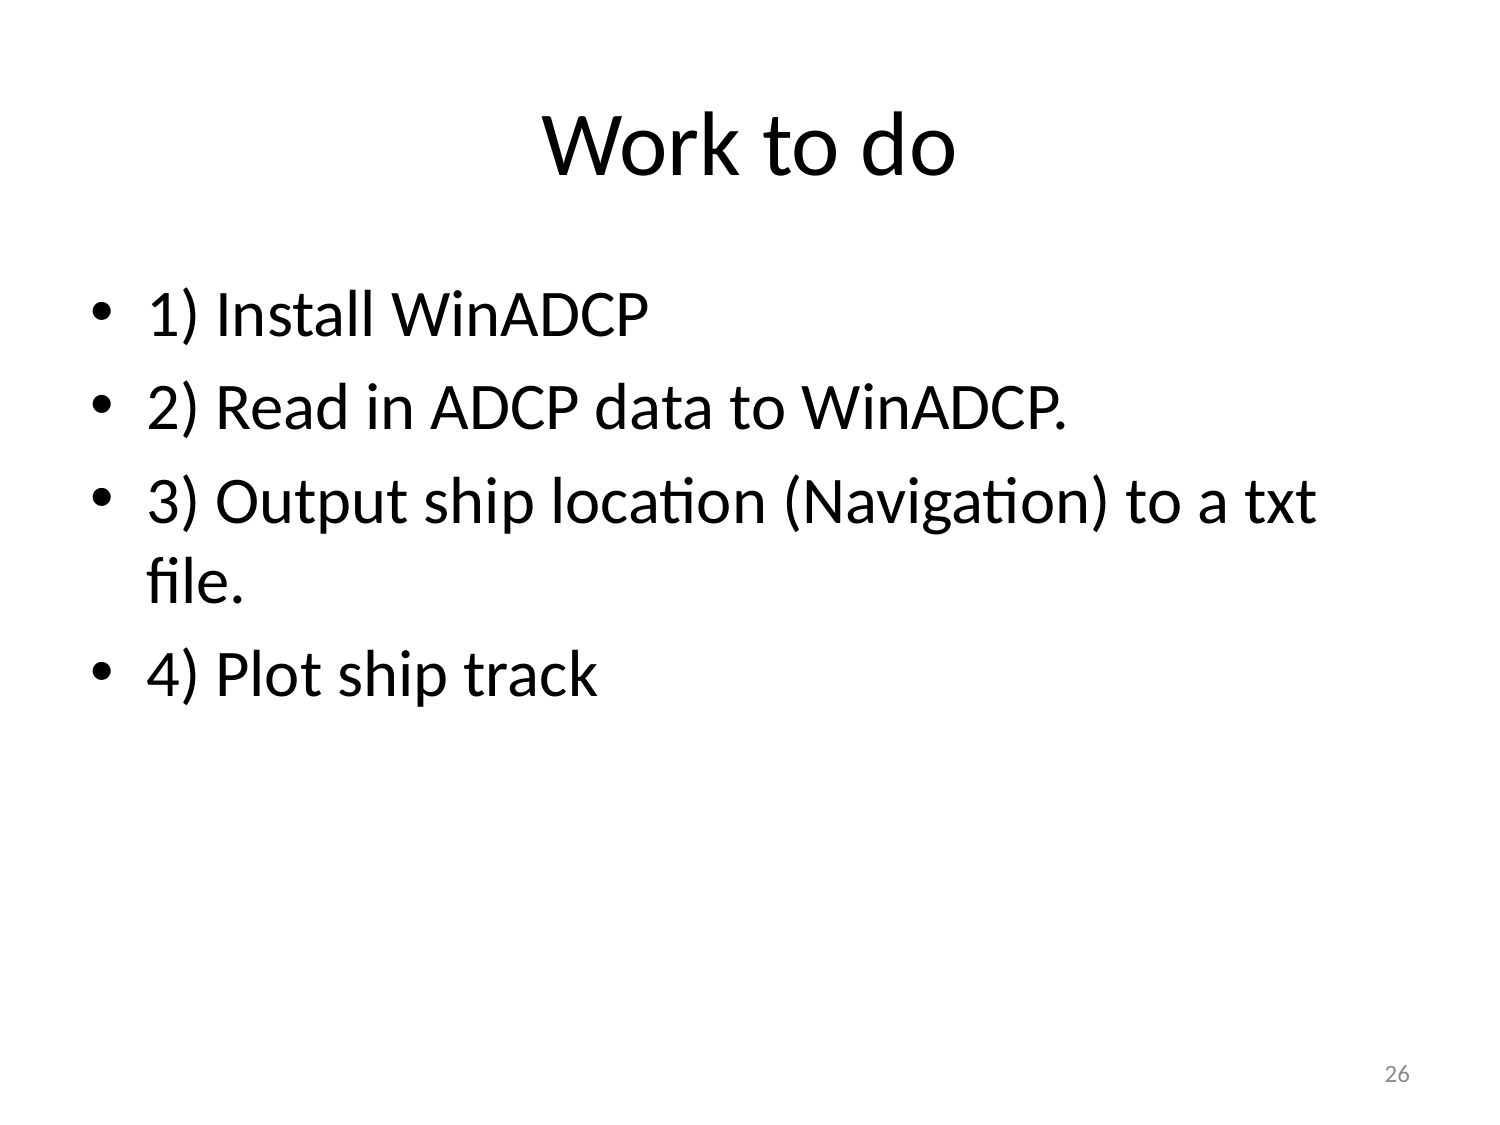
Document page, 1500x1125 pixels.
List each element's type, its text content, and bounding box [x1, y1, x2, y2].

title Work to do [75, 45, 1425, 233]
list 1) Install WinADCP 2) Read in ADCP data to WinADCP. 3) Output ship location (Navigation) to a txt file. 4) Plot ship track [75, 262, 1425, 1005]
slide_number 26 [1074, 1042, 1425, 1103]
